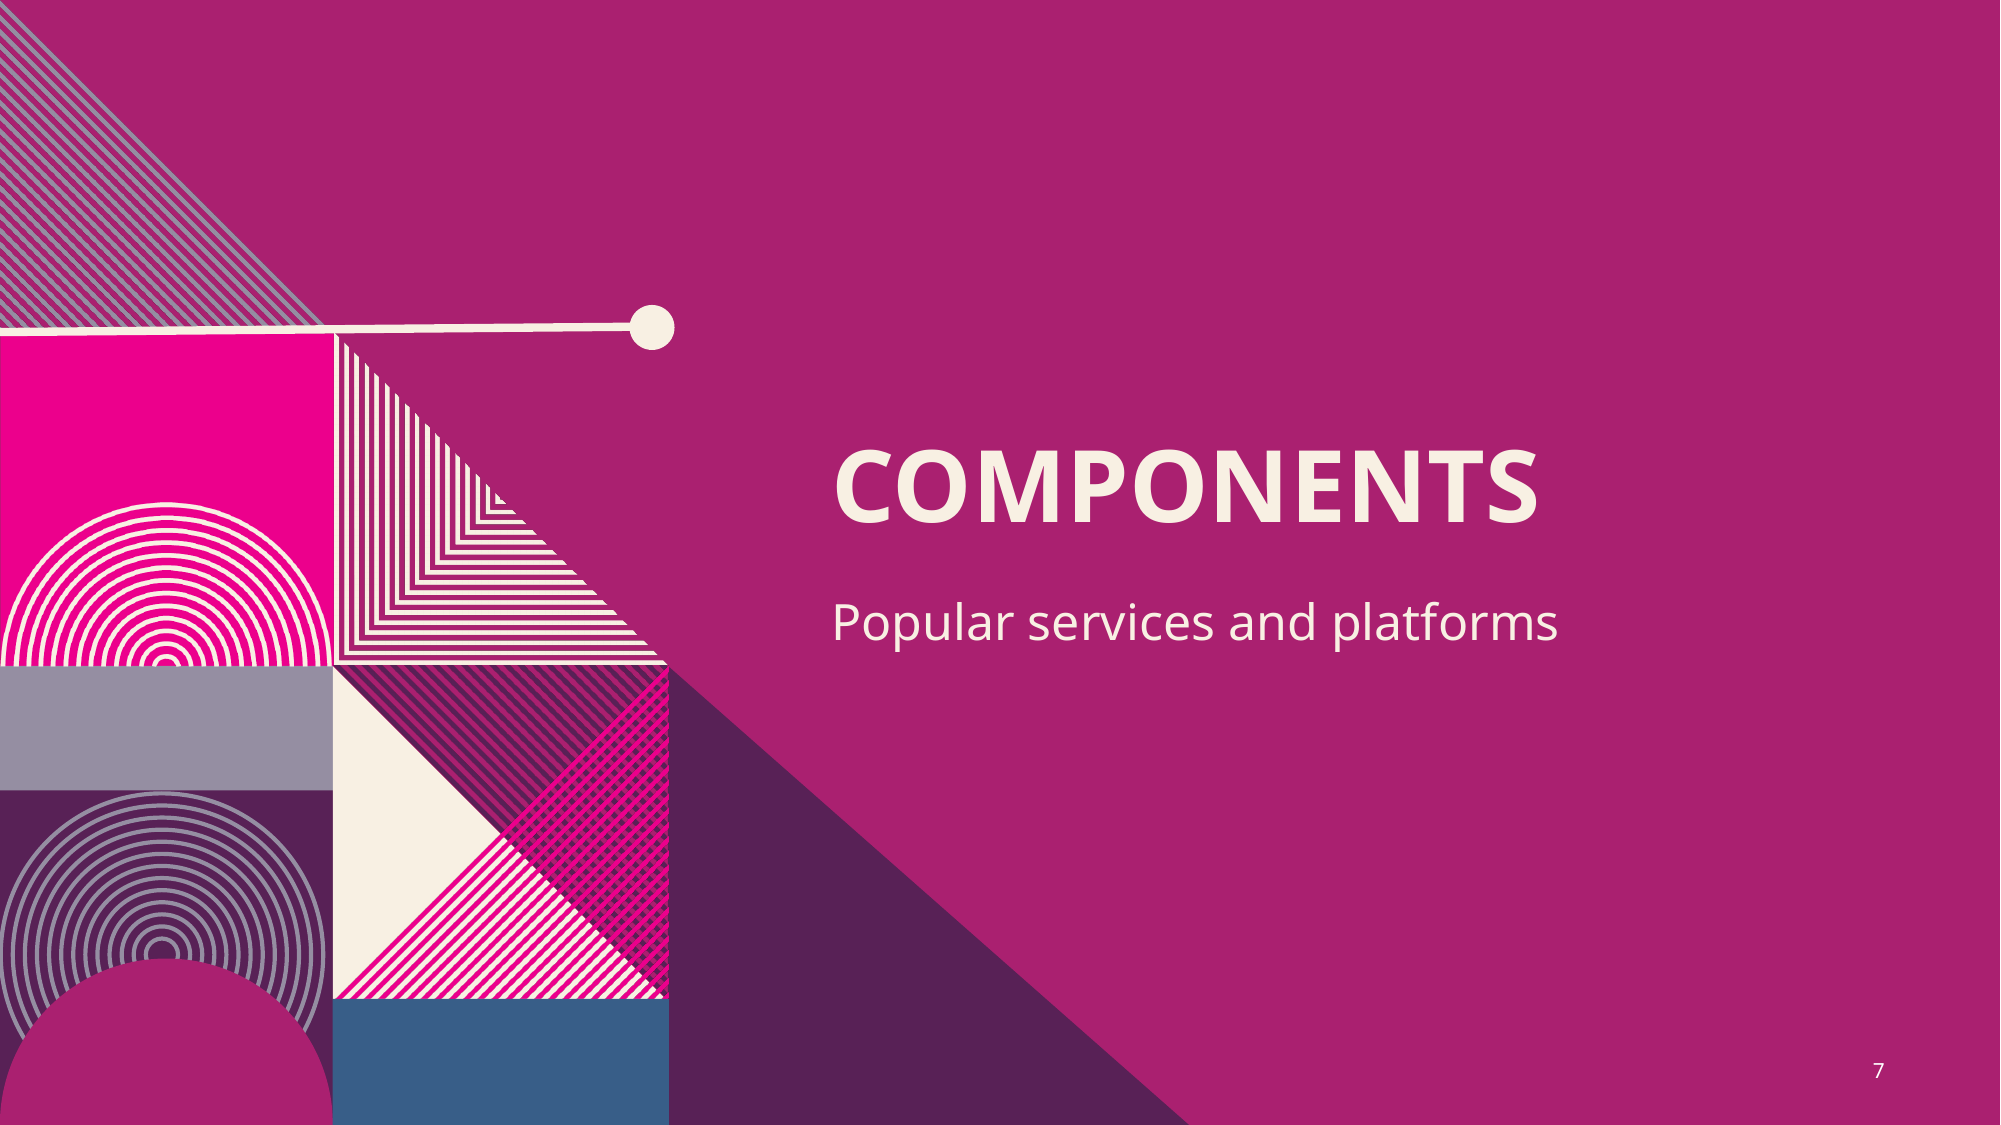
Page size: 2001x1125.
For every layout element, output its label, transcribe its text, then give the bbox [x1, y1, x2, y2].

subtitle Popular services and platforms [816, 553, 1875, 723]
title Components [816, 94, 1875, 552]
slide_number 7 [1824, 1042, 1900, 1102]
picture [0, 0, 333, 327]
picture [333, 332, 669, 998]
picture [0, 502, 332, 667]
